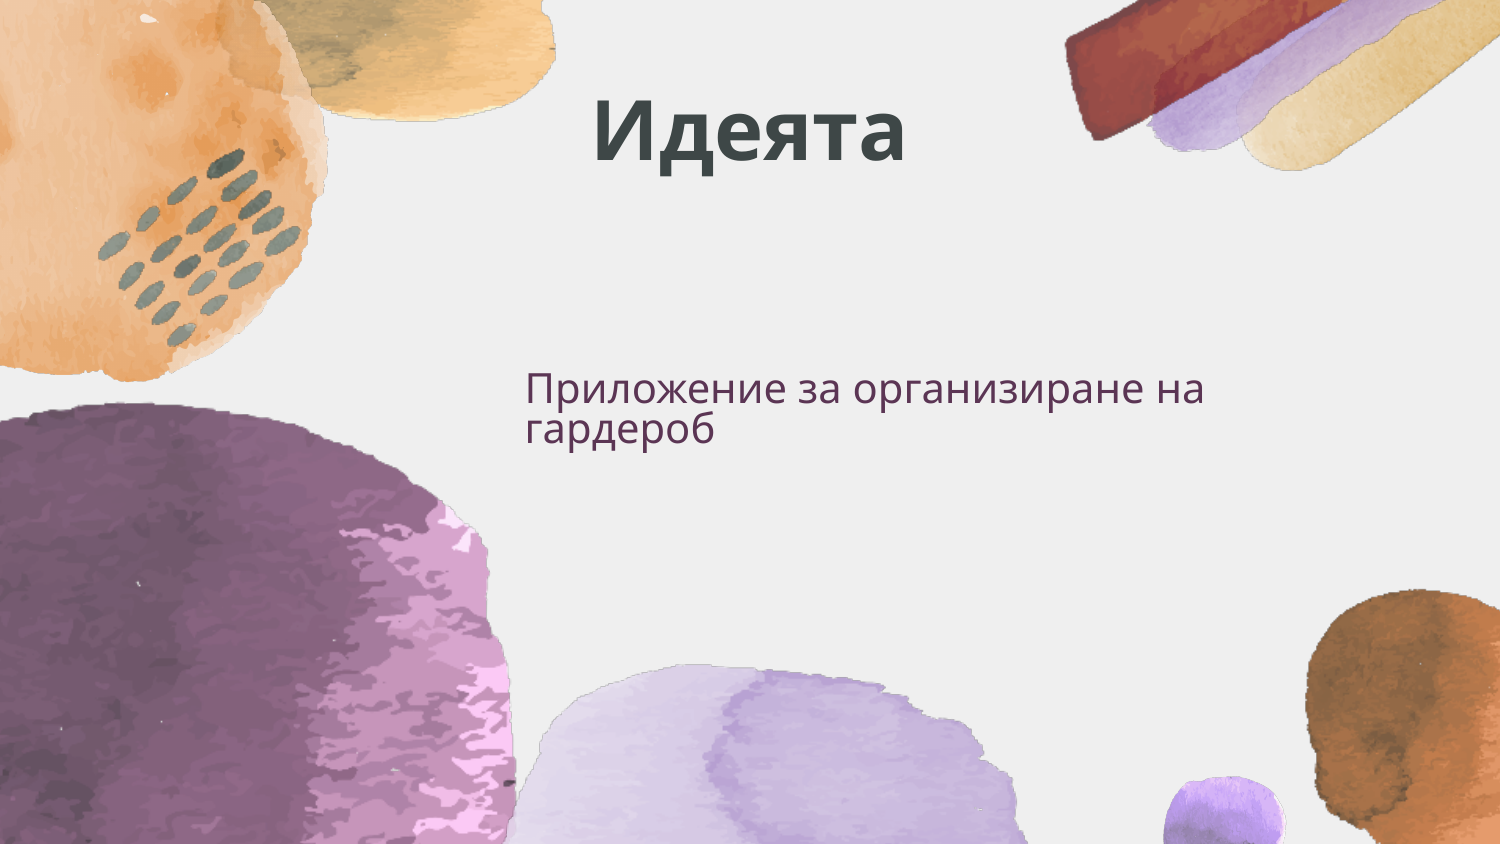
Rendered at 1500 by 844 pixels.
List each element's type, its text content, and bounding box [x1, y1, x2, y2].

picture [1155, 0, 1500, 302]
picture [0, 0, 1005, 844]
text_box Приложение за организиране на гардероб [582, 352, 1419, 471]
title Идеята [488, 62, 1353, 156]
picture [1149, 578, 1500, 844]
